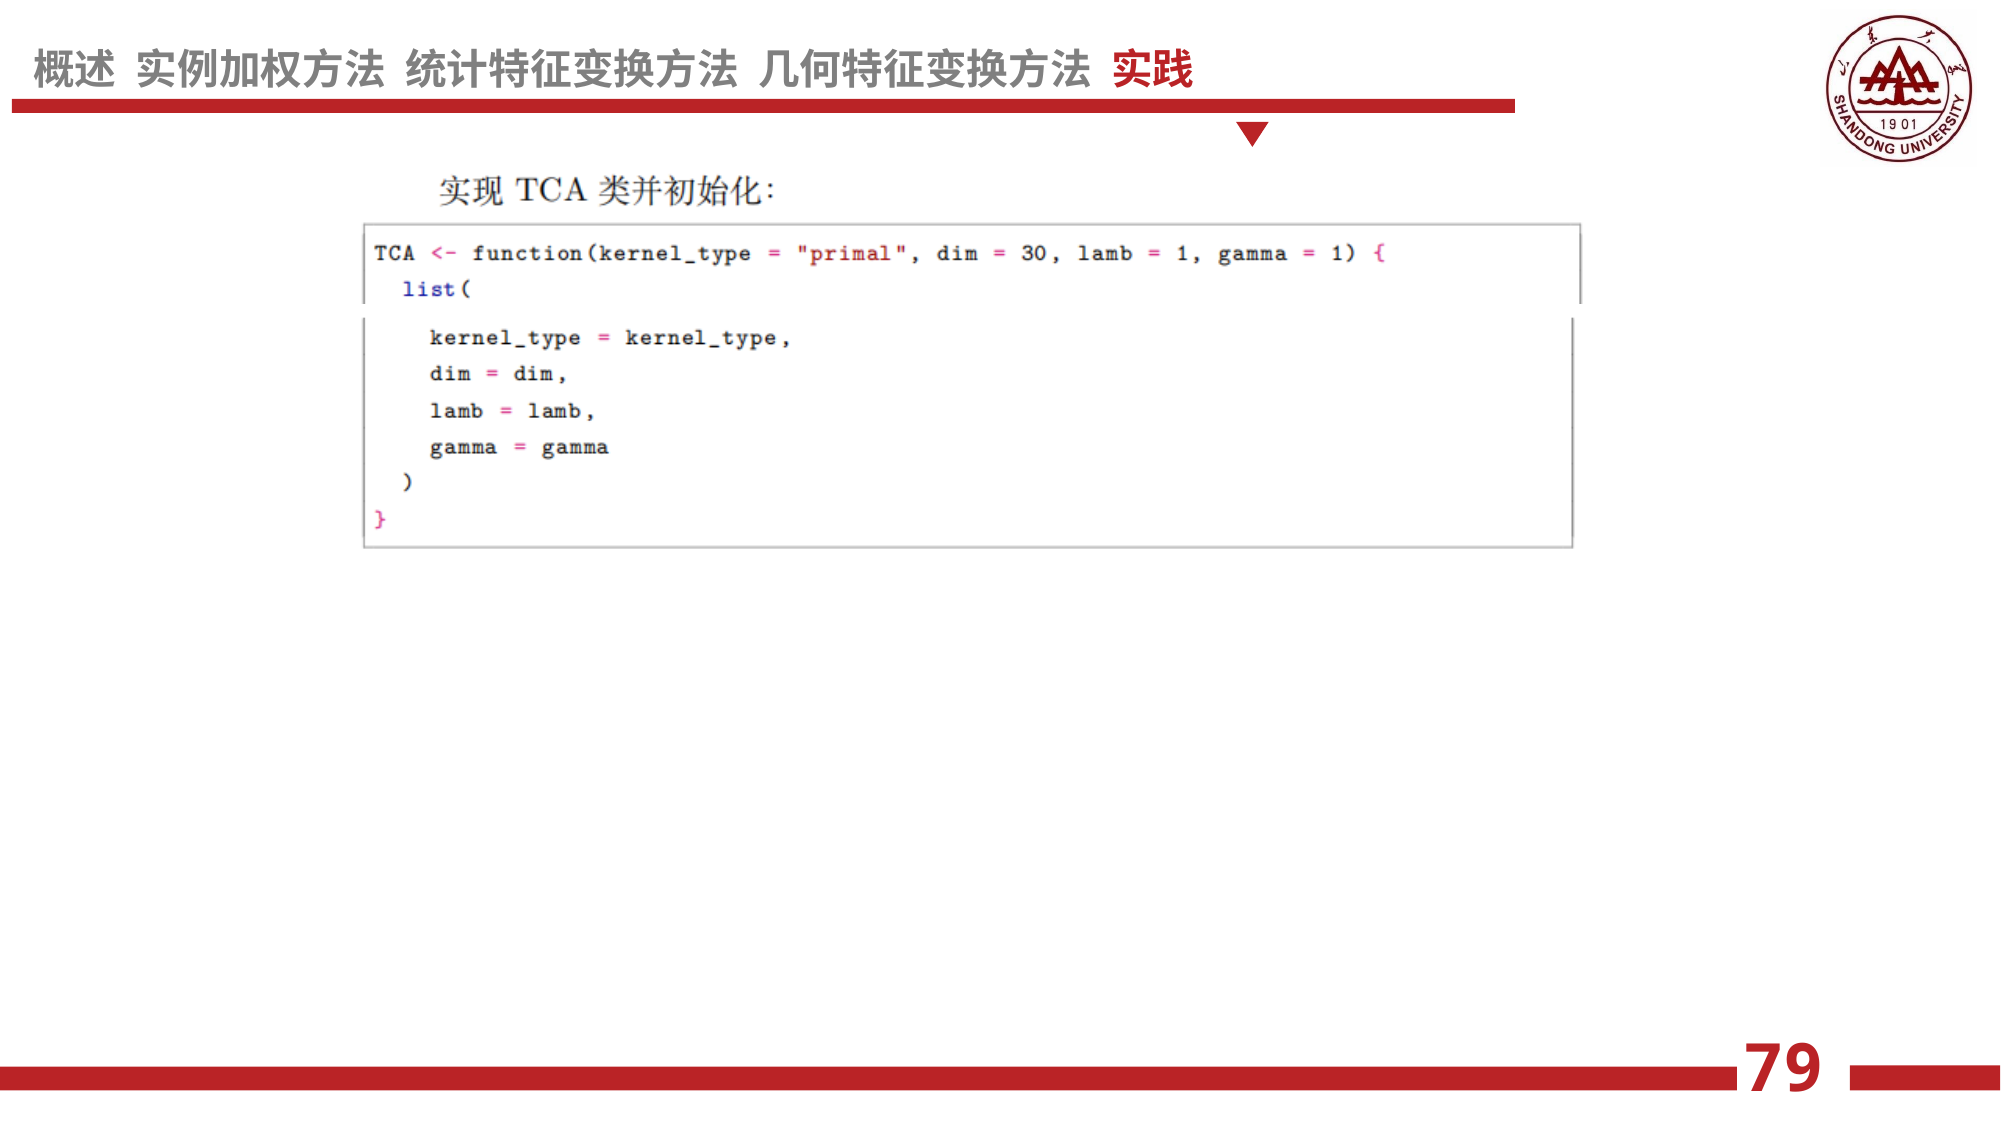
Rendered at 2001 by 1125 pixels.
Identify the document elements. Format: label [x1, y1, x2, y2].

picture [333, 167, 1601, 563]
picture [1820, 9, 1977, 167]
